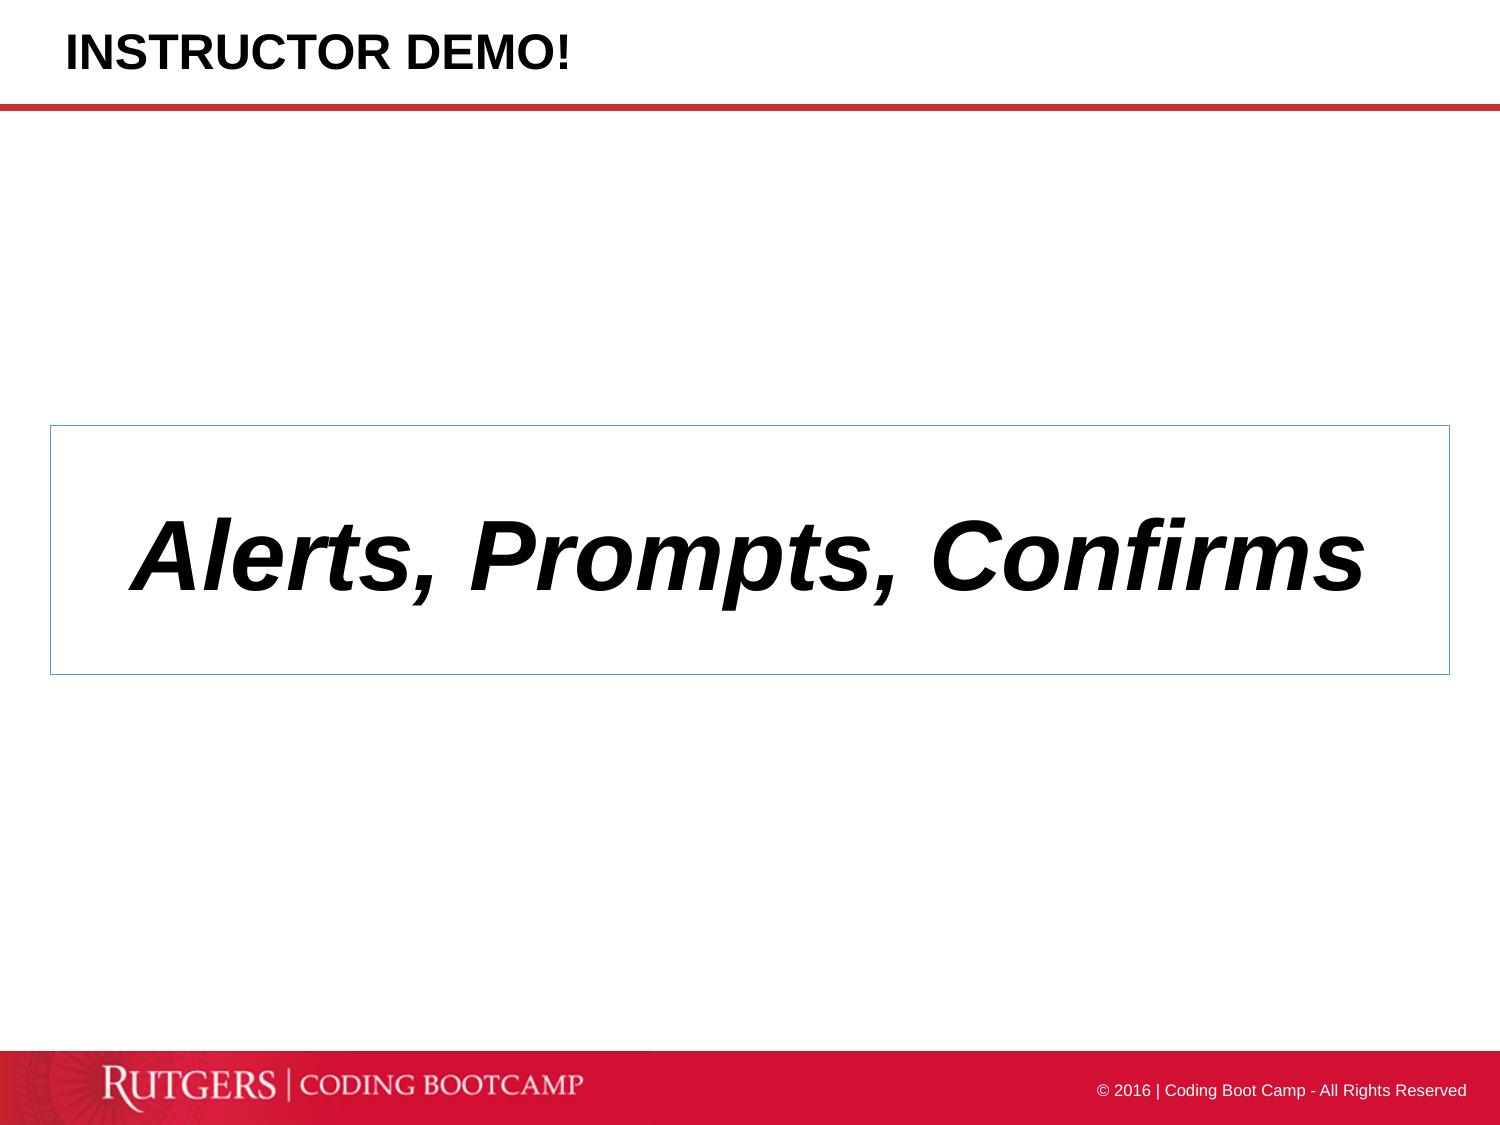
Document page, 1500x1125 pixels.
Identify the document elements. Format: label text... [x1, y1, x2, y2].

title INSTRUCTOR DEMO! [50, 0, 948, 108]
text_box Alerts, Prompts, Confirms [50, 425, 1450, 675]
picture [0, 1051, 650, 1125]
